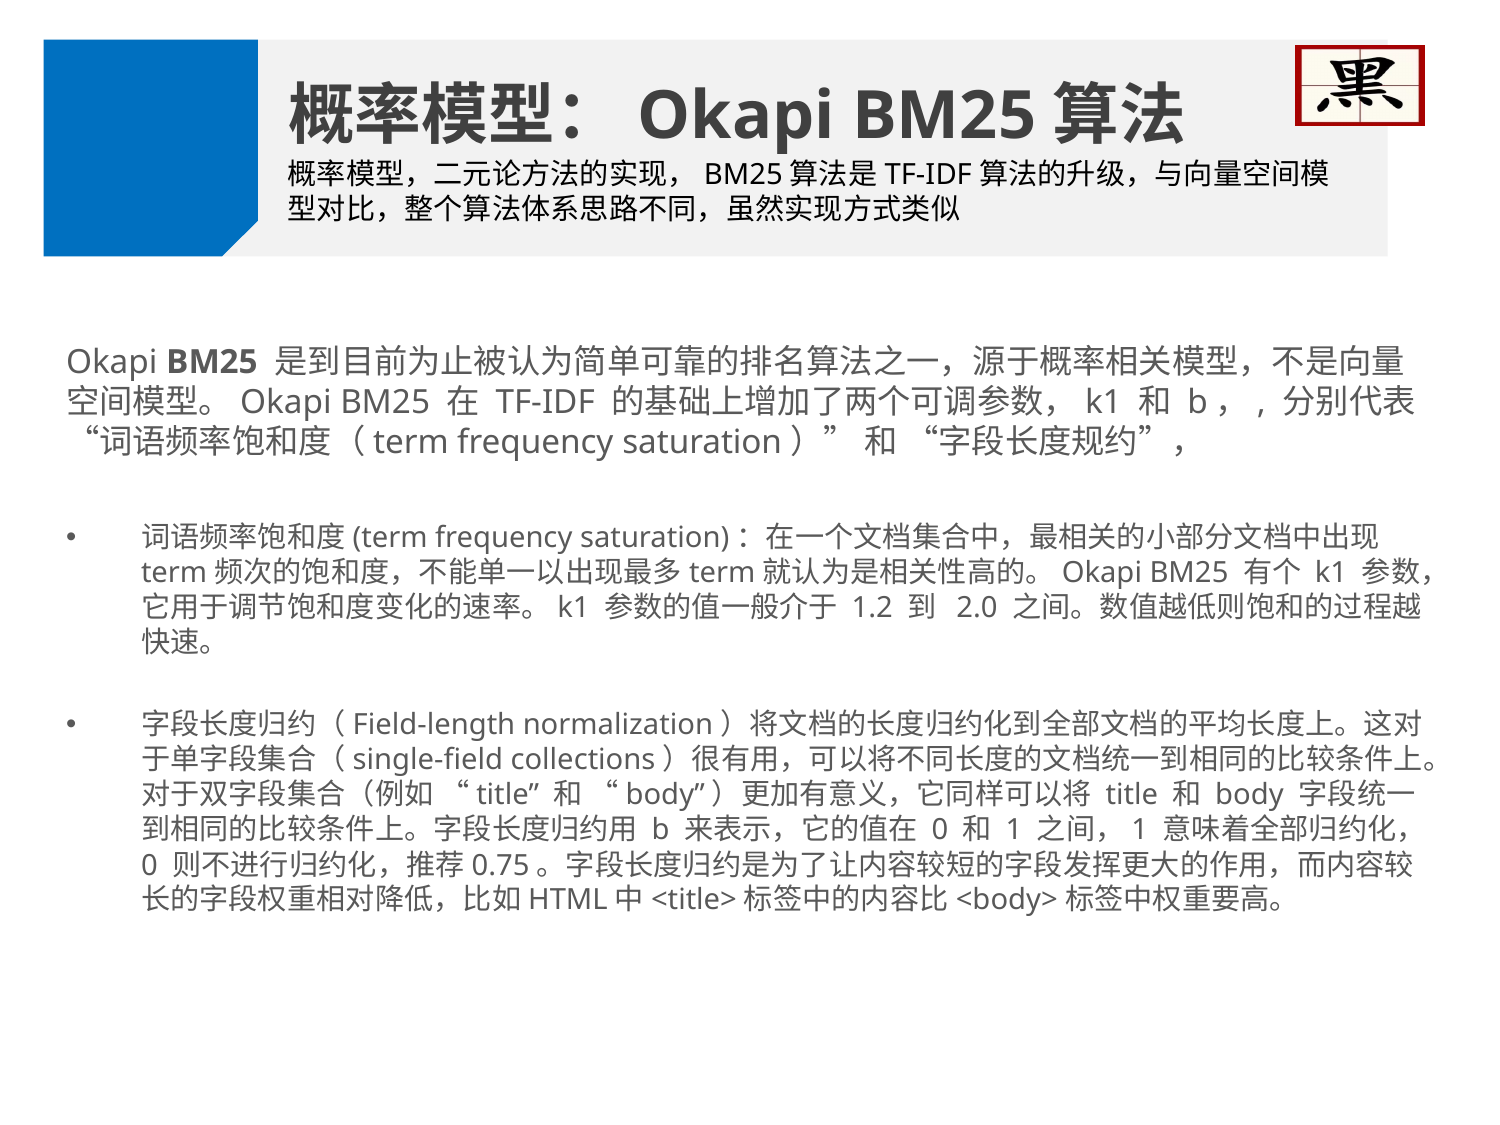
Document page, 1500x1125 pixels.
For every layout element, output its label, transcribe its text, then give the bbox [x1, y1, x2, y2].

text_box Okapi BM25 是到目前为止被认为简单可靠的排名算法之一，源于概率相关模型，不是向量空间模型。Okapi BM25 在 TF-IDF 的基础上增加了两个可调参数，k1 和 b，, 分别代表 “词语频率饱和度（term frequency saturation）” 和 “字段长度规约”， 词语频率饱和度(term frequency saturation)：在一个文档集合中，最相关的小部分文档中出现term频次的饱和度，不能单一以出现最多term就认为是相关性高的。Okapi BM25 有个 k1 参数，它用于调节饱和度变化的速率。k1 参数的值一般介于 1.2 到 2.0 之间。数值越低则饱和的过程越快速。 字段长度归约（Field-length normalization）将文档的长度归约化到全部文档的平均长度上。这对于单字段集合（single-field collections）很有用，可以将不同长度的文档统一到相同的比较条件上。对于双字段集合（例如 “title” 和 “body”）更加有意义，它同样可以将 title 和 body 字段统一到相同的比较条件上。字段长度归约用 b 来表示，它的值在 0 和 1 之间，1 意味着全部归约化，0 则不进行归约化，推荐0.75。字段长度归约是为了让内容较短的字段发挥更大的作用，而内容较长的字段权重相对降低，比如HTML中<title>标签中的内容比<body>标签中权重要高。 [50, 332, 1450, 957]
picture [1371, 45, 1425, 126]
text_box 概率模型，二元论方法的实现，BM25算法是TF-IDF算法的升级，与向量空间模型对比，整个算法体系思路不同，虽然实现方式类似 [272, 147, 1369, 233]
text_box 概率模型：Okapi BM25算法 [273, 24, 1371, 159]
